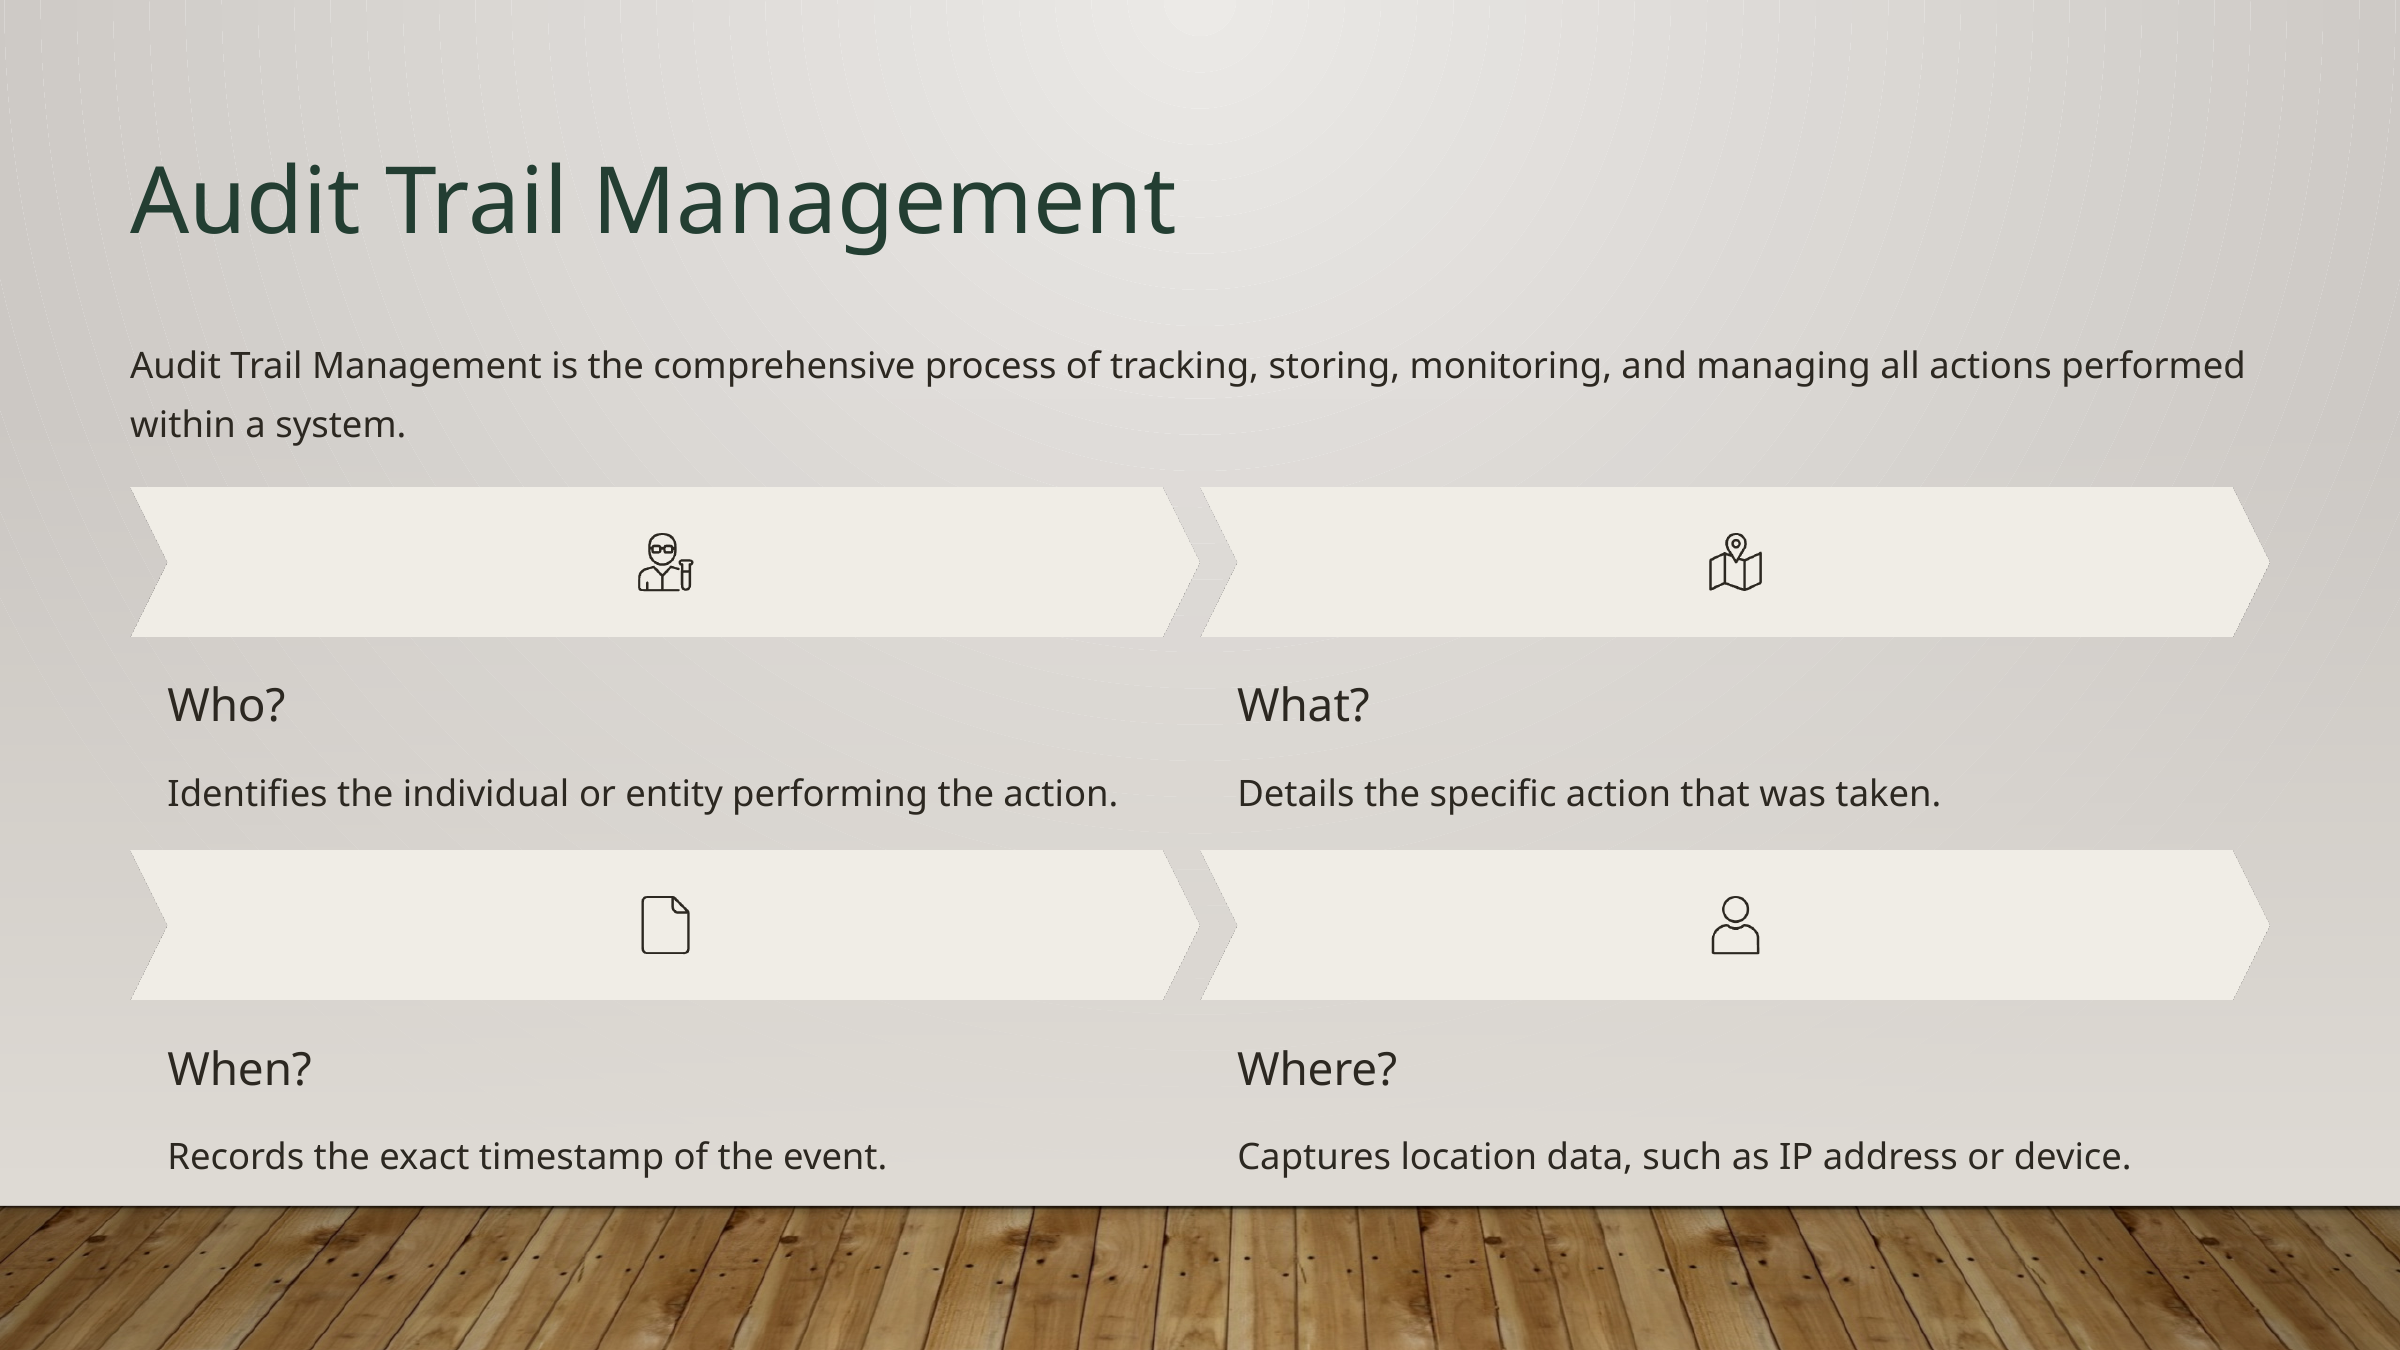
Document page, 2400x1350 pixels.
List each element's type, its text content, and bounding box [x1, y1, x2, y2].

picture [129, 487, 2270, 637]
text_box When? [167, 1036, 633, 1095]
text_box Audit Trail Management is the comprehensive process of tracking, storing, monitoring, and managing all actions performed within a system. [130, 326, 2270, 446]
text_box Where? [1237, 1036, 1703, 1095]
text_box Who? [167, 673, 633, 732]
text_box Captures location data, such as IP address or device. [1237, 1117, 2233, 1177]
text_box What? [1237, 673, 1703, 732]
text_box Audit Trail Management [130, 136, 1139, 253]
text_box Records the exact timestamp of the event. [167, 1117, 1163, 1177]
picture [129, 850, 2270, 1000]
text_box Details the specific action that was taken. [1237, 754, 2233, 814]
text_box Identifies the individual or entity performing the action. [167, 754, 1163, 814]
picture [0, 1206, 2400, 1350]
